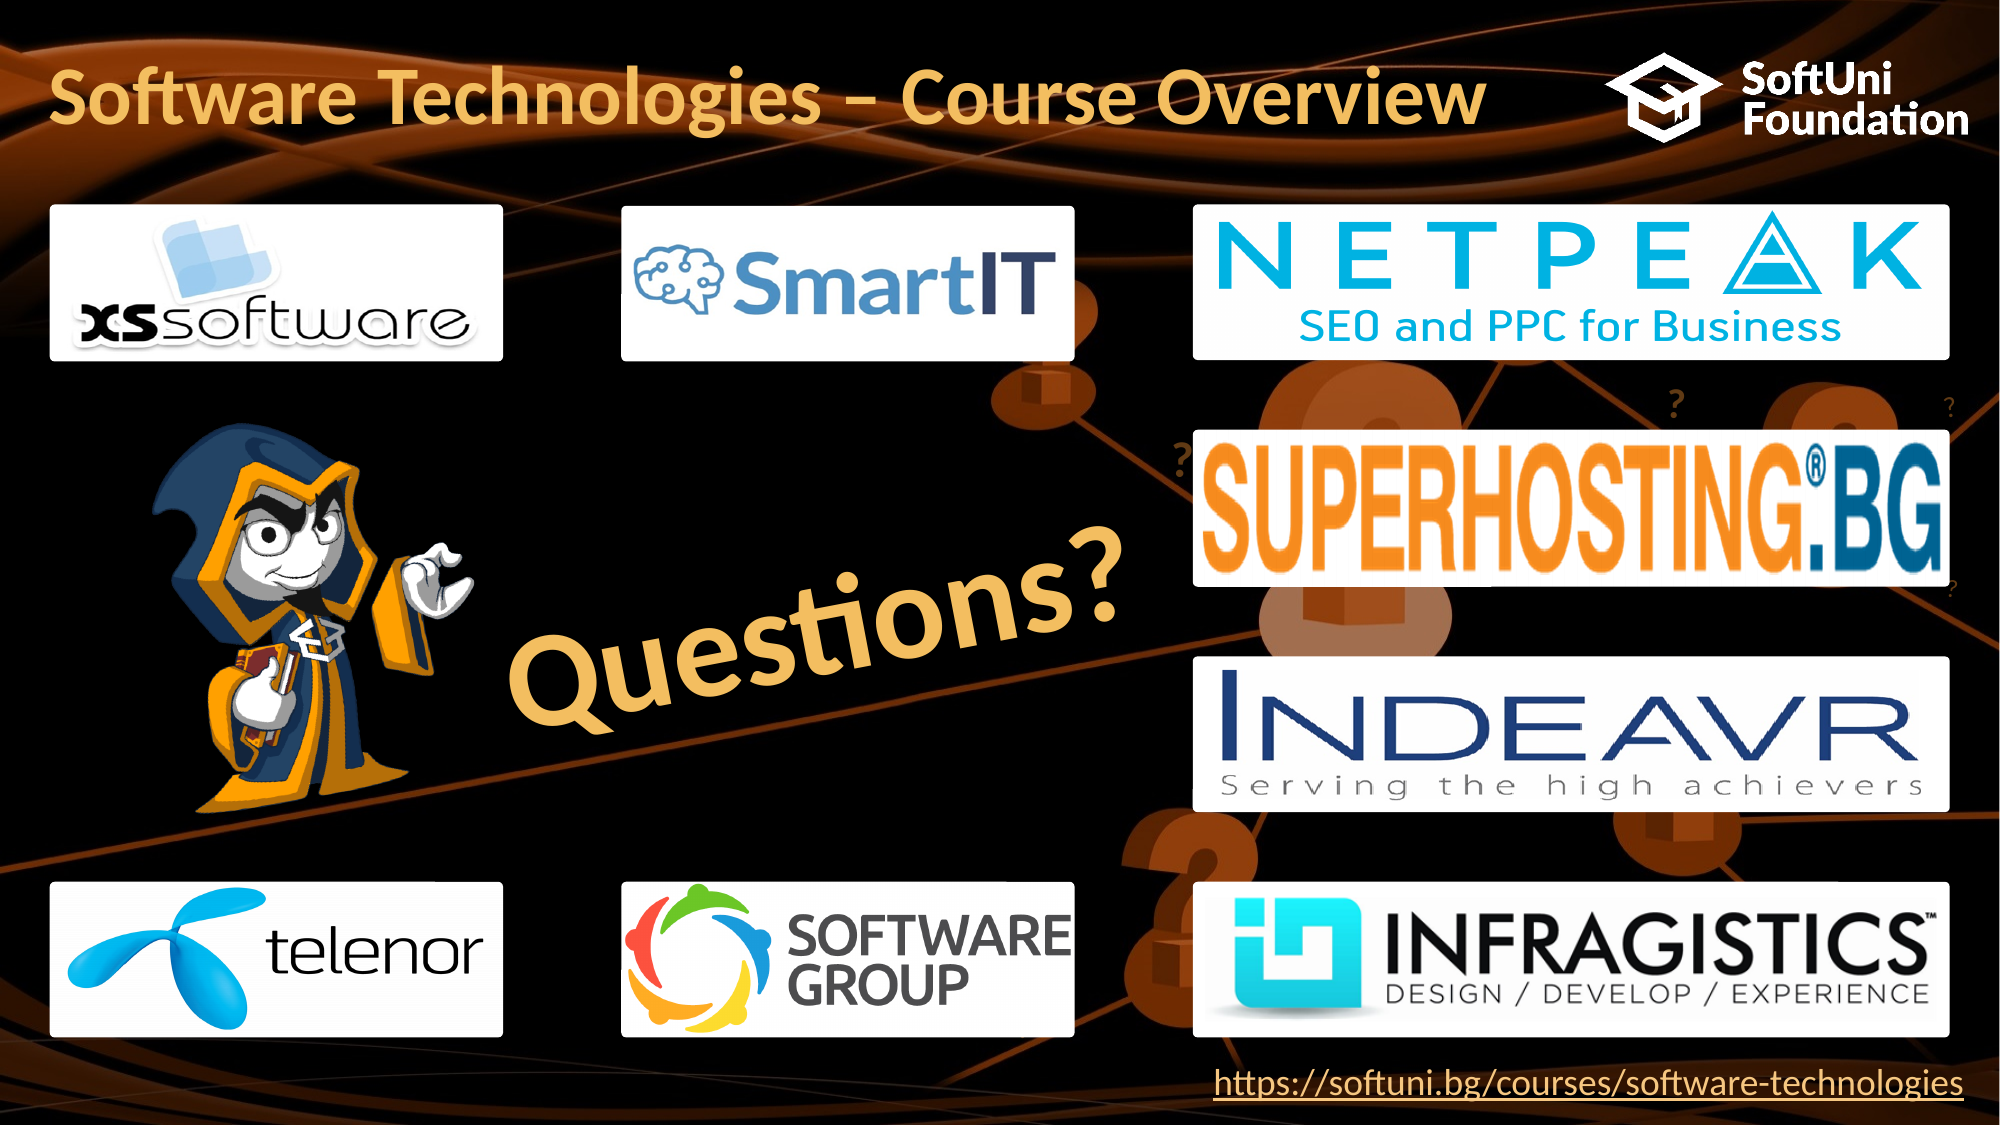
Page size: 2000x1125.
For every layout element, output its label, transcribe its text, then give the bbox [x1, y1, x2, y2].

list https://softuni.bg/courses/software-technologies [250, 1050, 1971, 1108]
title Software Technologies – Course Overview [30, 6, 1602, 189]
picture [0, 0, 2000, 1125]
